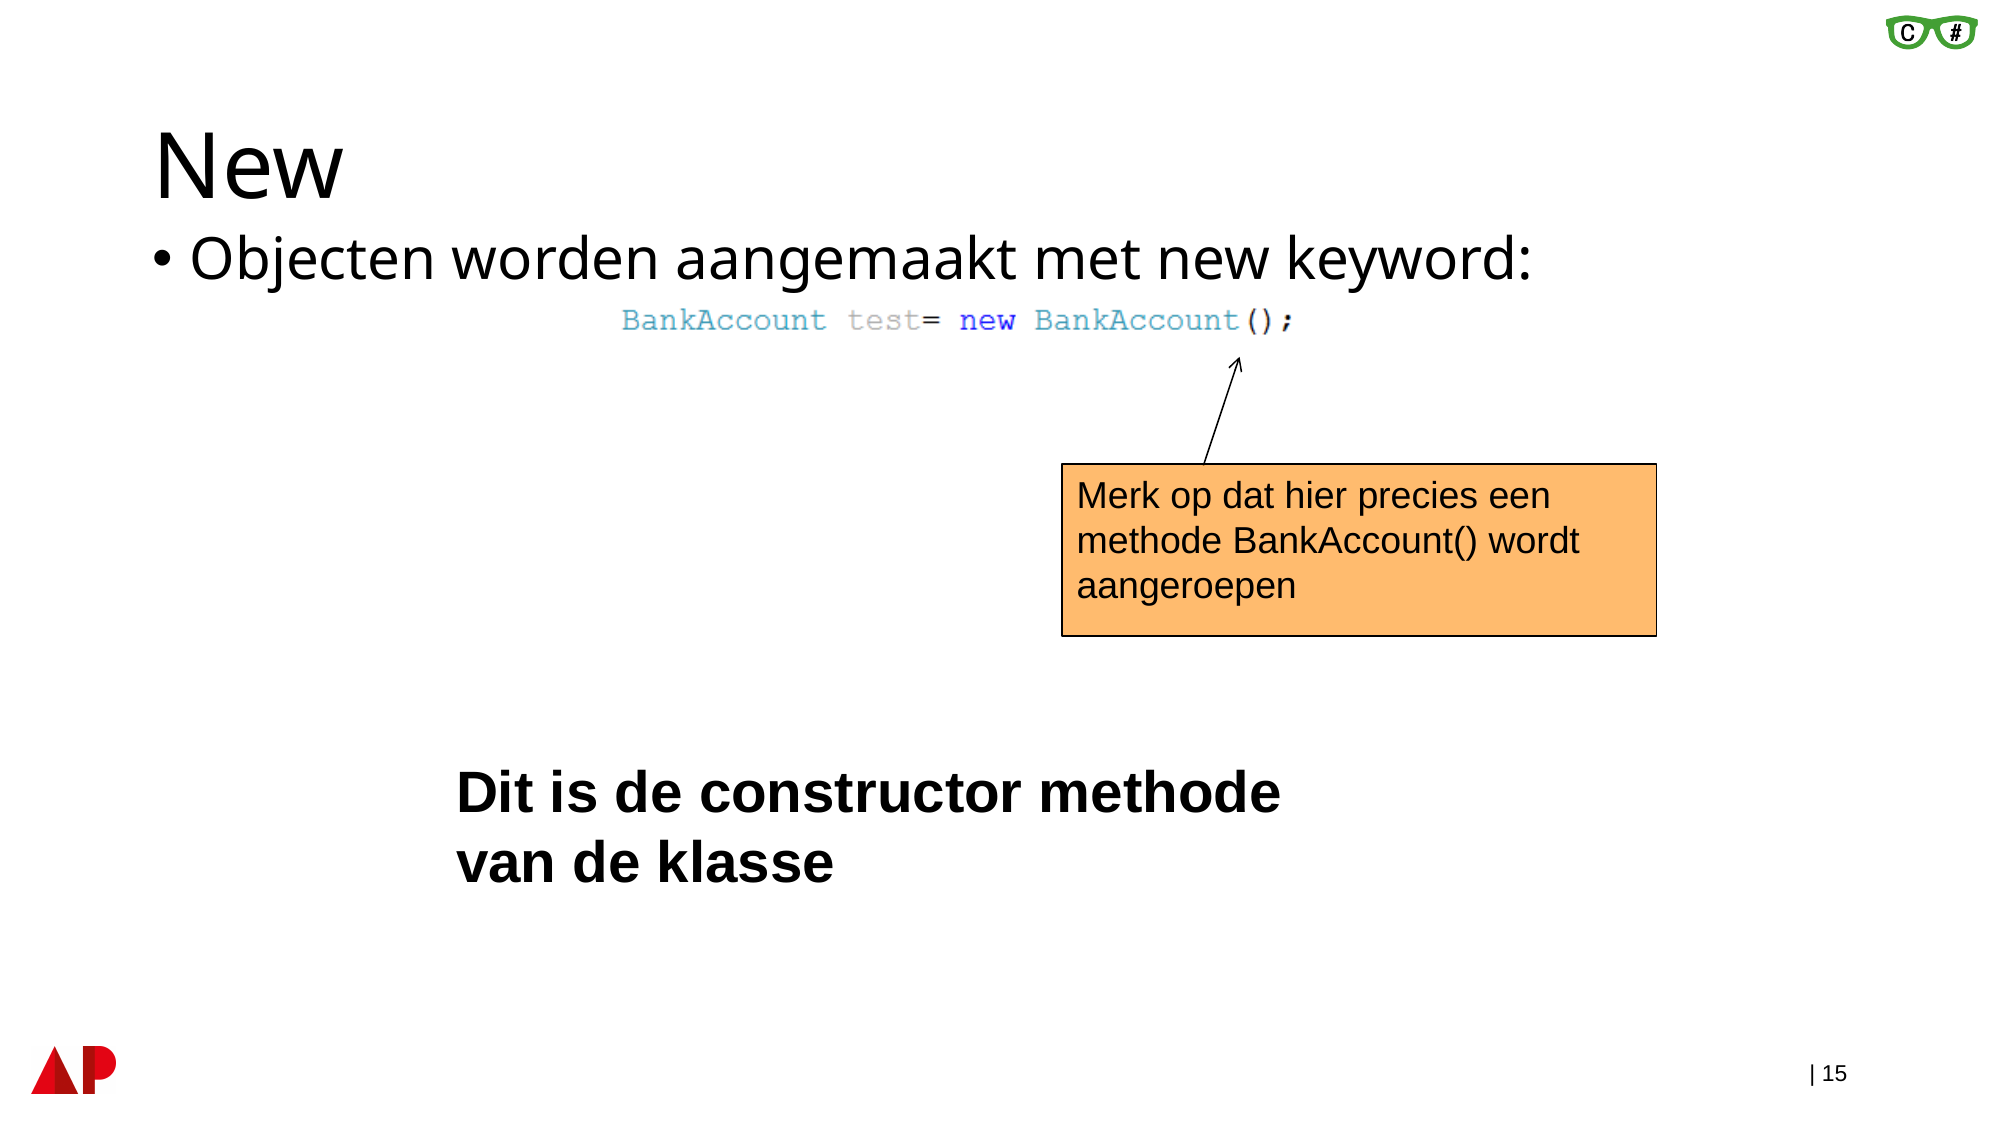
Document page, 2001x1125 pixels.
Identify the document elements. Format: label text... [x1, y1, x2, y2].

picture [31, 1046, 116, 1094]
slide_number | 15 [1412, 1042, 1863, 1103]
picture [614, 299, 1314, 343]
list Objecten worden aangemaakt met new keyword: [137, 221, 1863, 936]
text_box Merk op dat hier precies een methode BankAccount() wordt aangeroepen [1061, 463, 1657, 637]
picture [1876, 0, 1985, 63]
title New [137, 59, 1863, 221]
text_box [1167, 393, 1276, 430]
text_box Dit is de constructor methode van de klasse [441, 746, 1400, 902]
